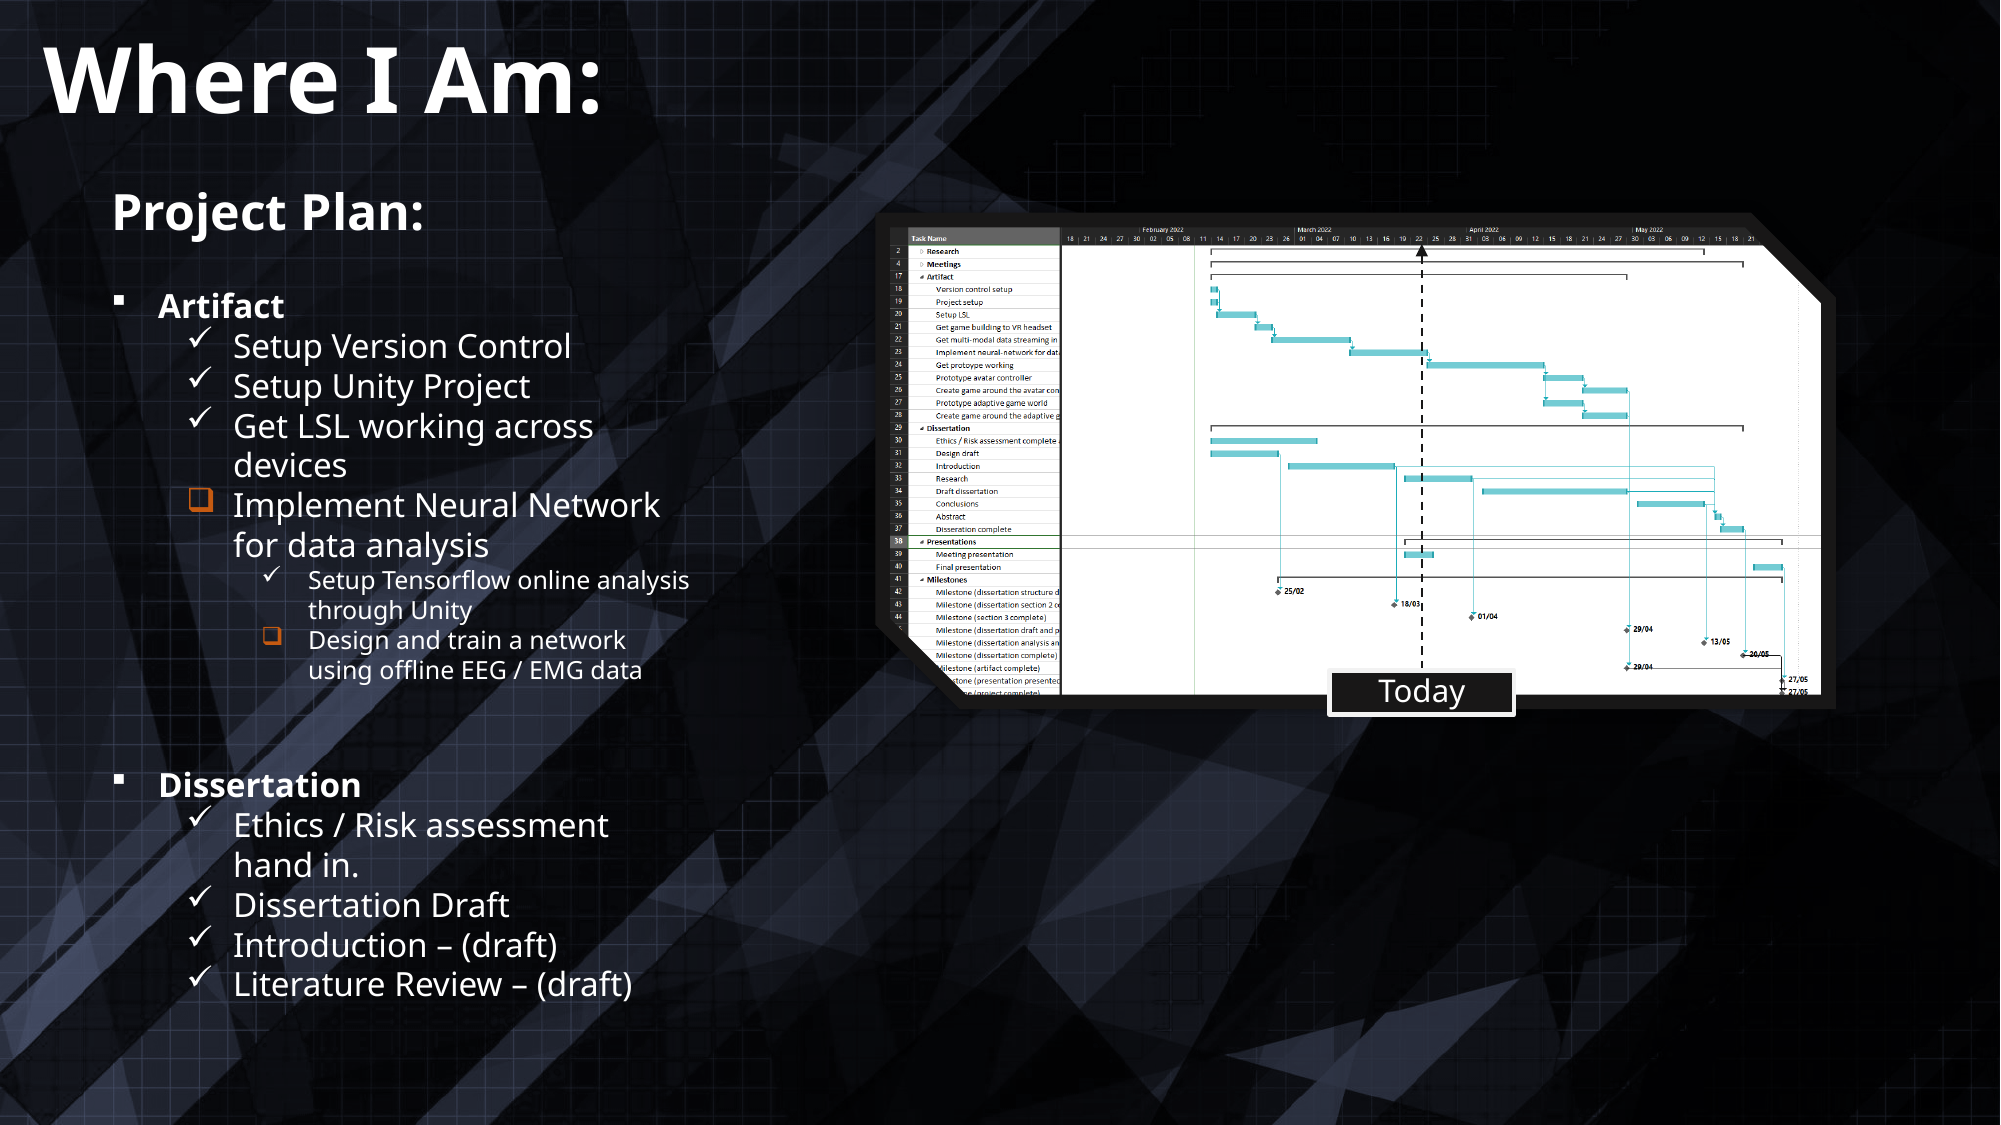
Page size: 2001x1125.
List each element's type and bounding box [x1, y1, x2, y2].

text_box [1329, 670, 1514, 715]
picture [0, 0, 2000, 1125]
